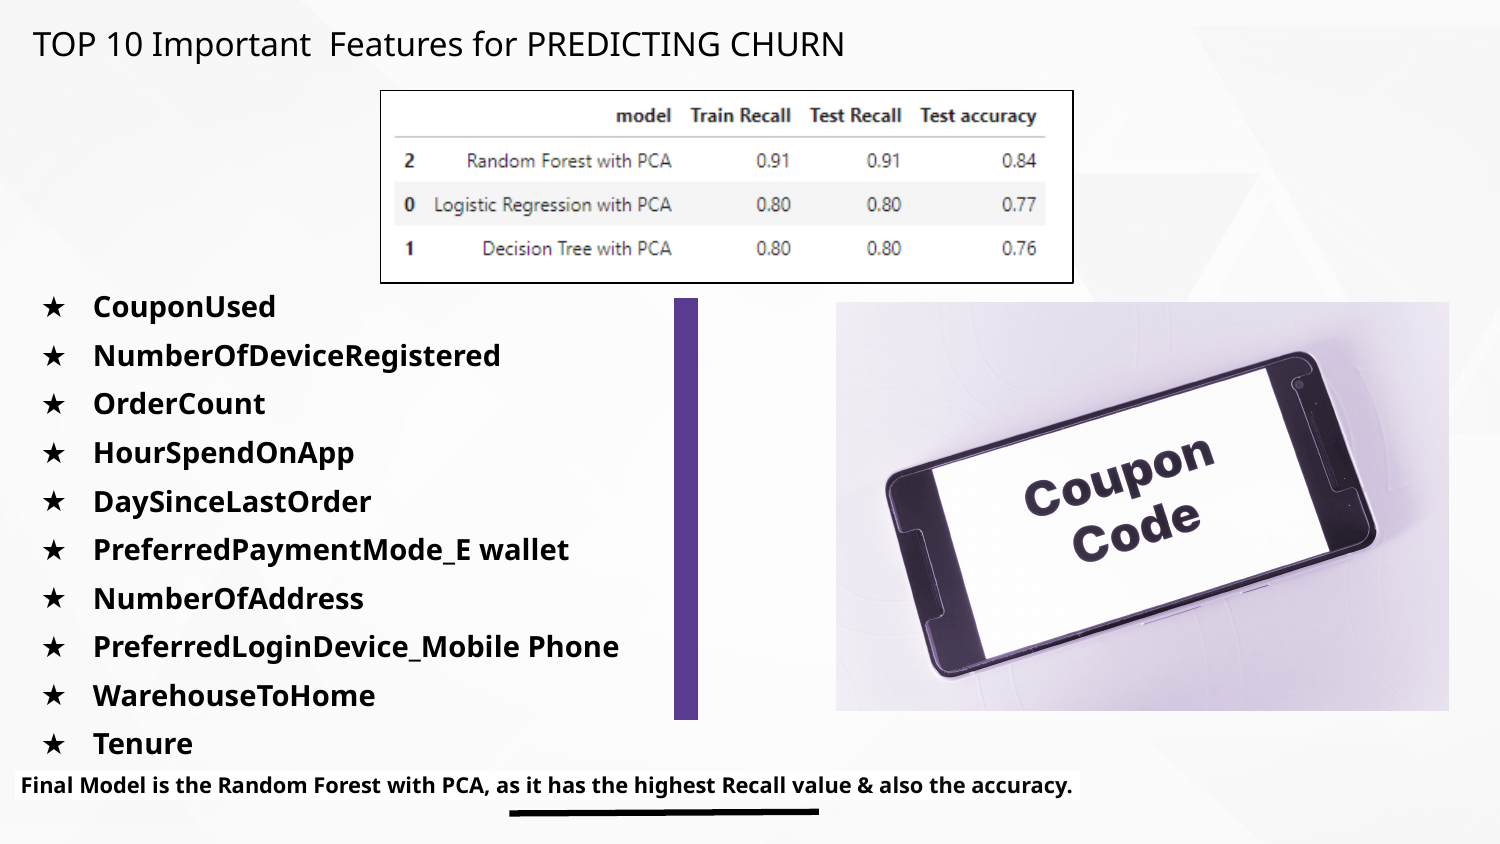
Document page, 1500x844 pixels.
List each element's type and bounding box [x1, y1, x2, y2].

text_box [673, 290, 928, 721]
picture [0, 0, 1500, 844]
